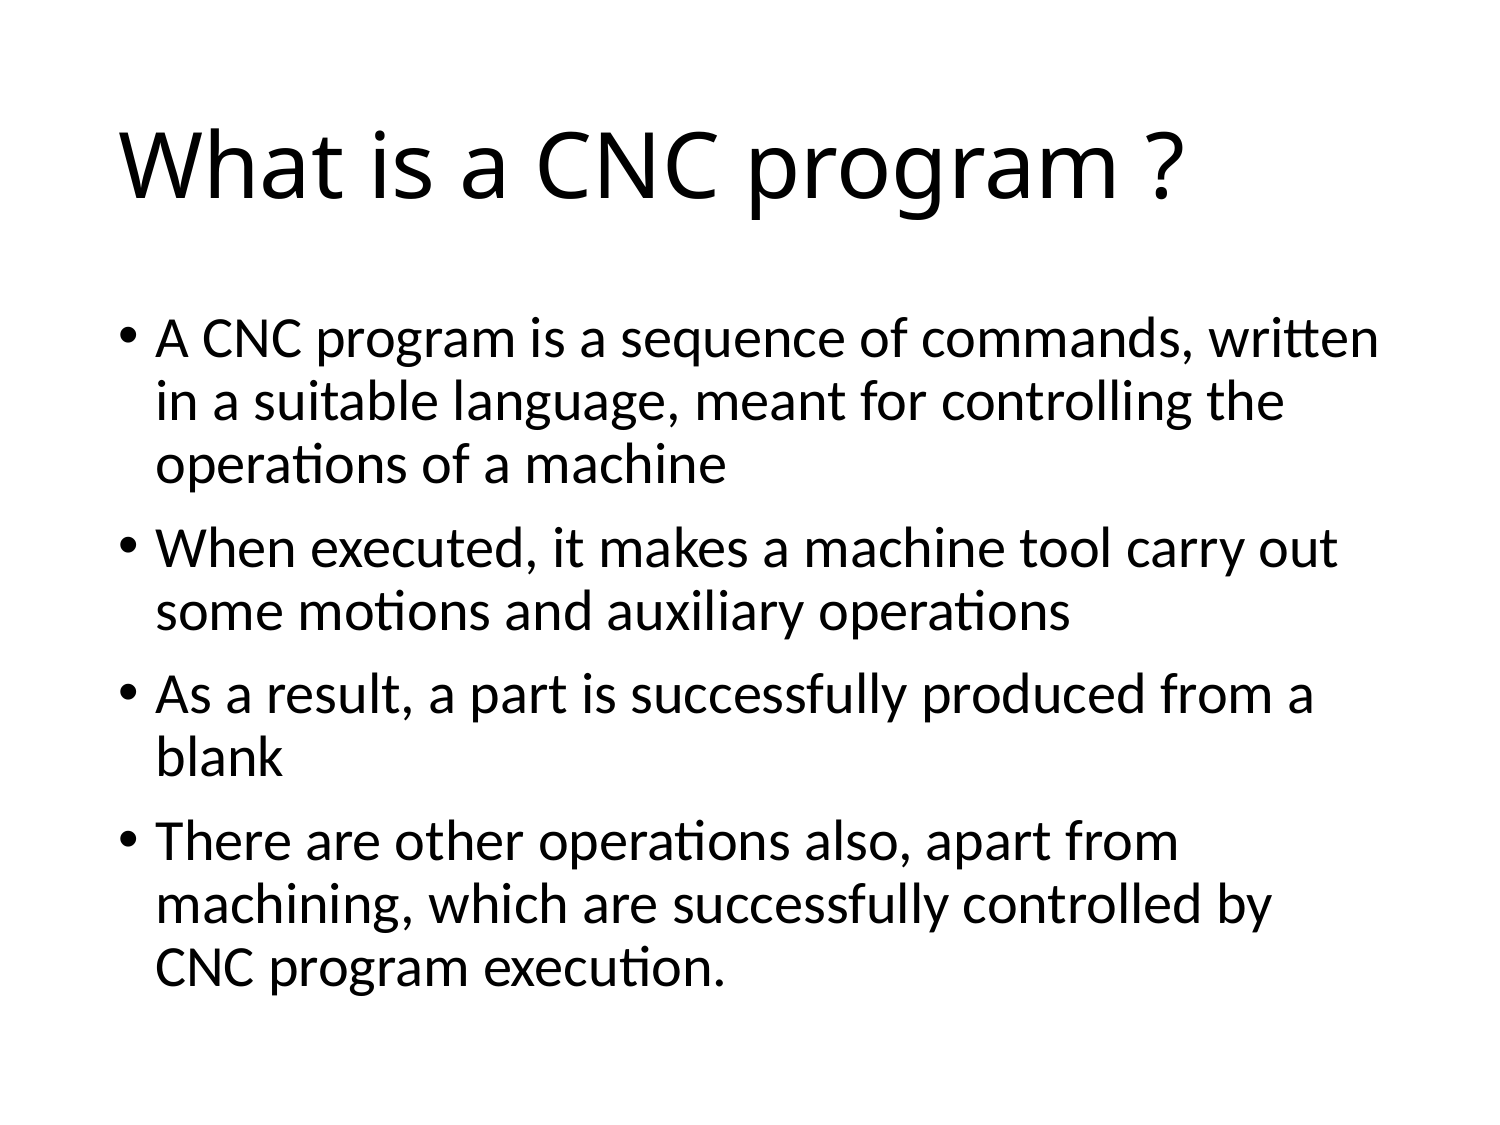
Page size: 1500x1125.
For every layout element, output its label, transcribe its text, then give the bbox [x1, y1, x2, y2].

list A CNC program is a sequence of commands, written in a suitable language, meant for controlling the operations of a machine When executed, it makes a machine tool carry out some motions and auxiliary operations As a result, a part is successfully produced from a blank There are other operations also, apart from machining, which are successfully controlled by CNC program execution. [103, 299, 1397, 1014]
title What is a CNC program ? [103, 59, 1397, 278]
